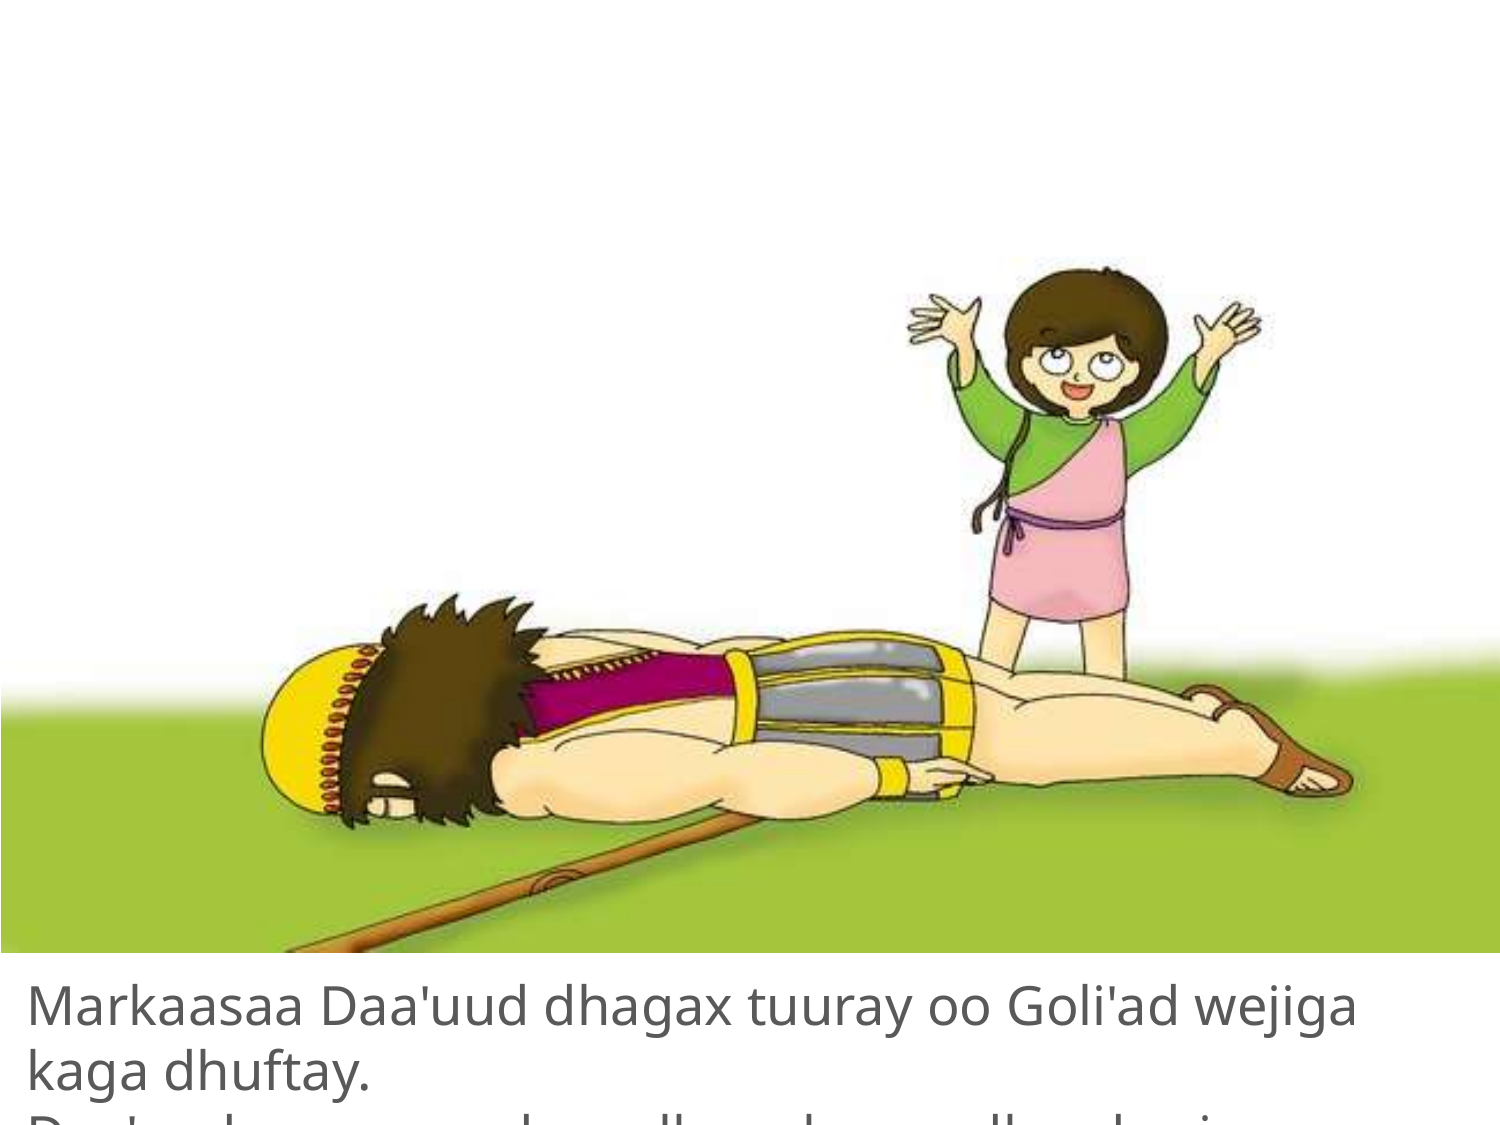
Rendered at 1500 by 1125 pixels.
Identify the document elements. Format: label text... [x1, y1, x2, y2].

text_box Markaasaa Daa'uud dhagax tuuray oo Goli'ad wejiga kaga dhuftay. Daa'uudna wuxuu dagaalkaas kaga adkaaday isagoo kaashanaya Ilaah. [11, 964, 1498, 1125]
picture [1, 0, 1500, 953]
